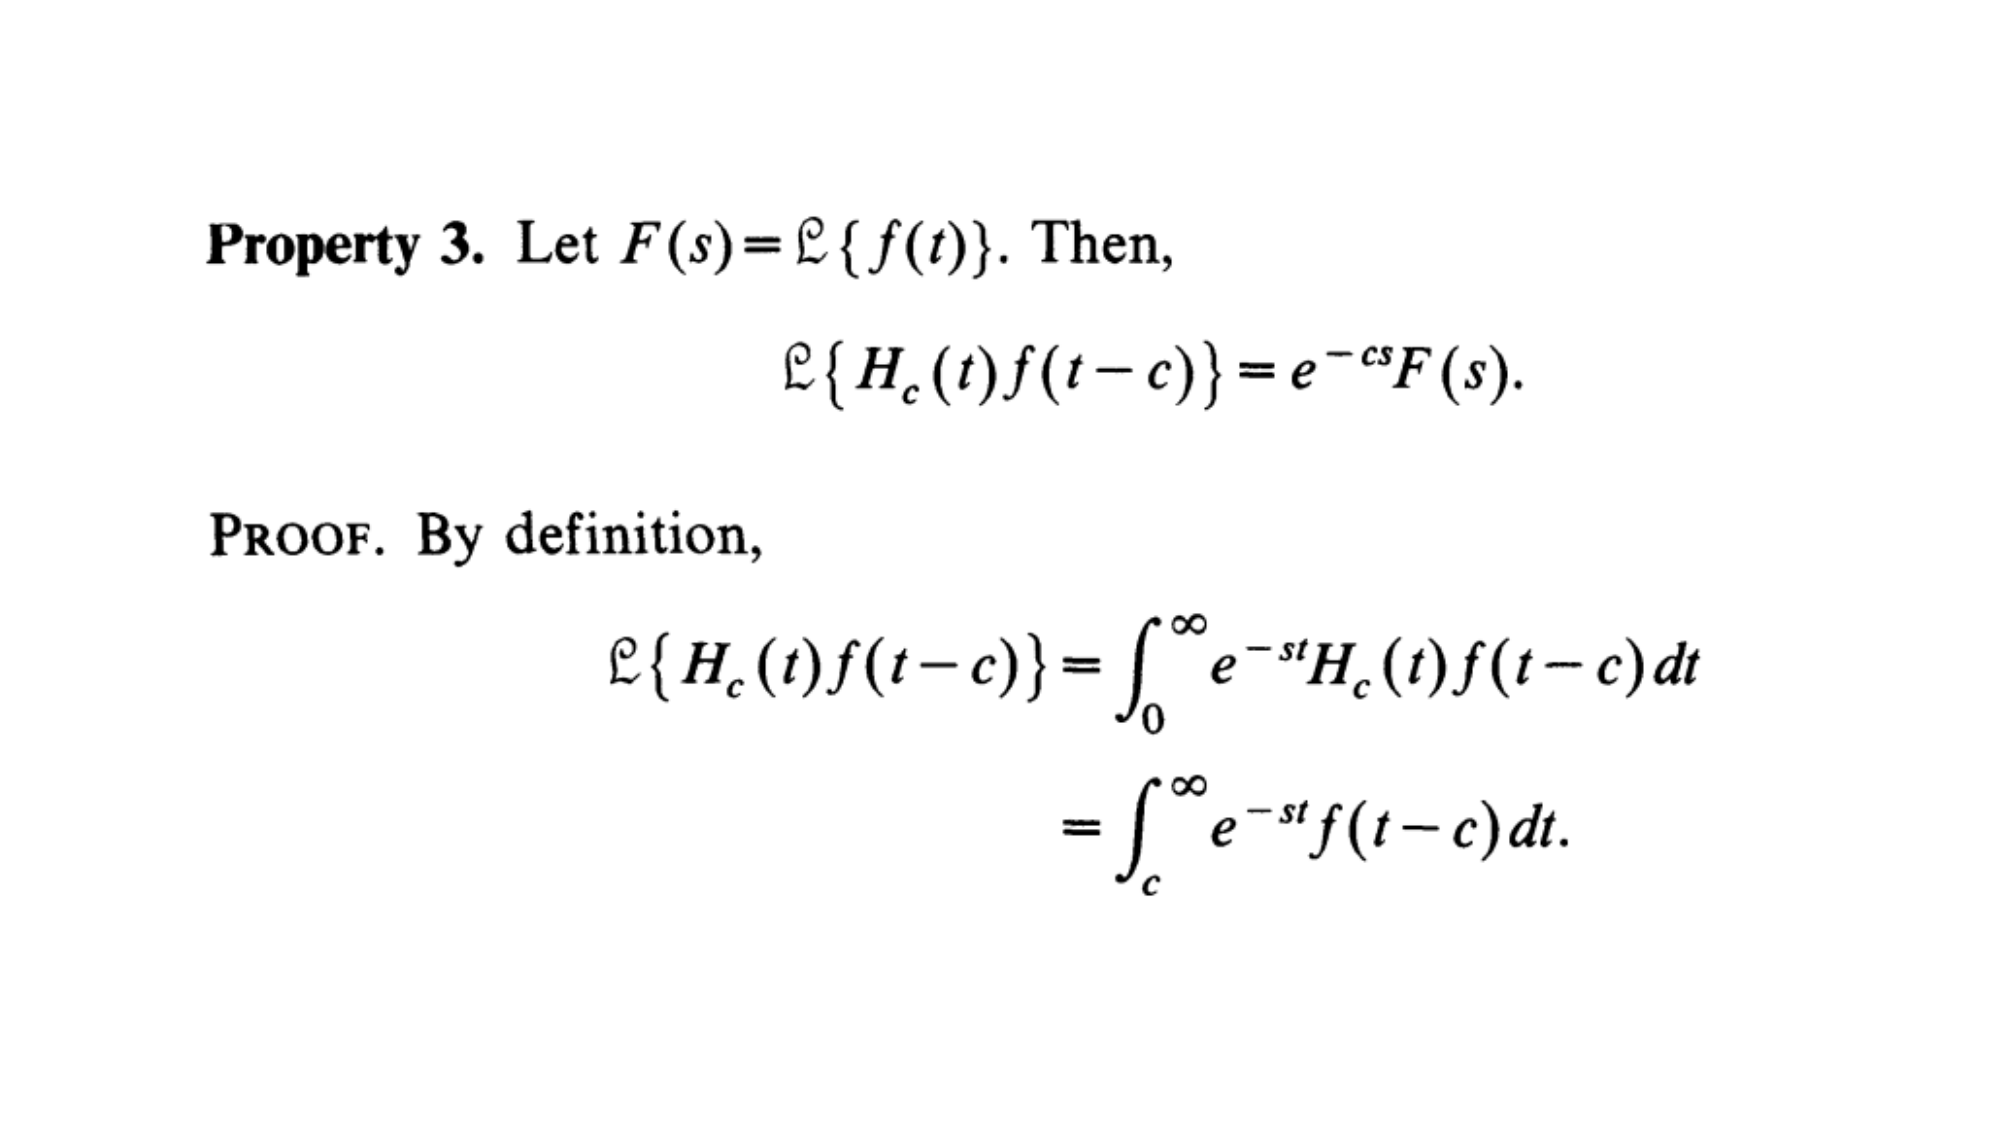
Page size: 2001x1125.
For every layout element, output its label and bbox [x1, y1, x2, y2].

picture [166, 192, 1910, 933]
